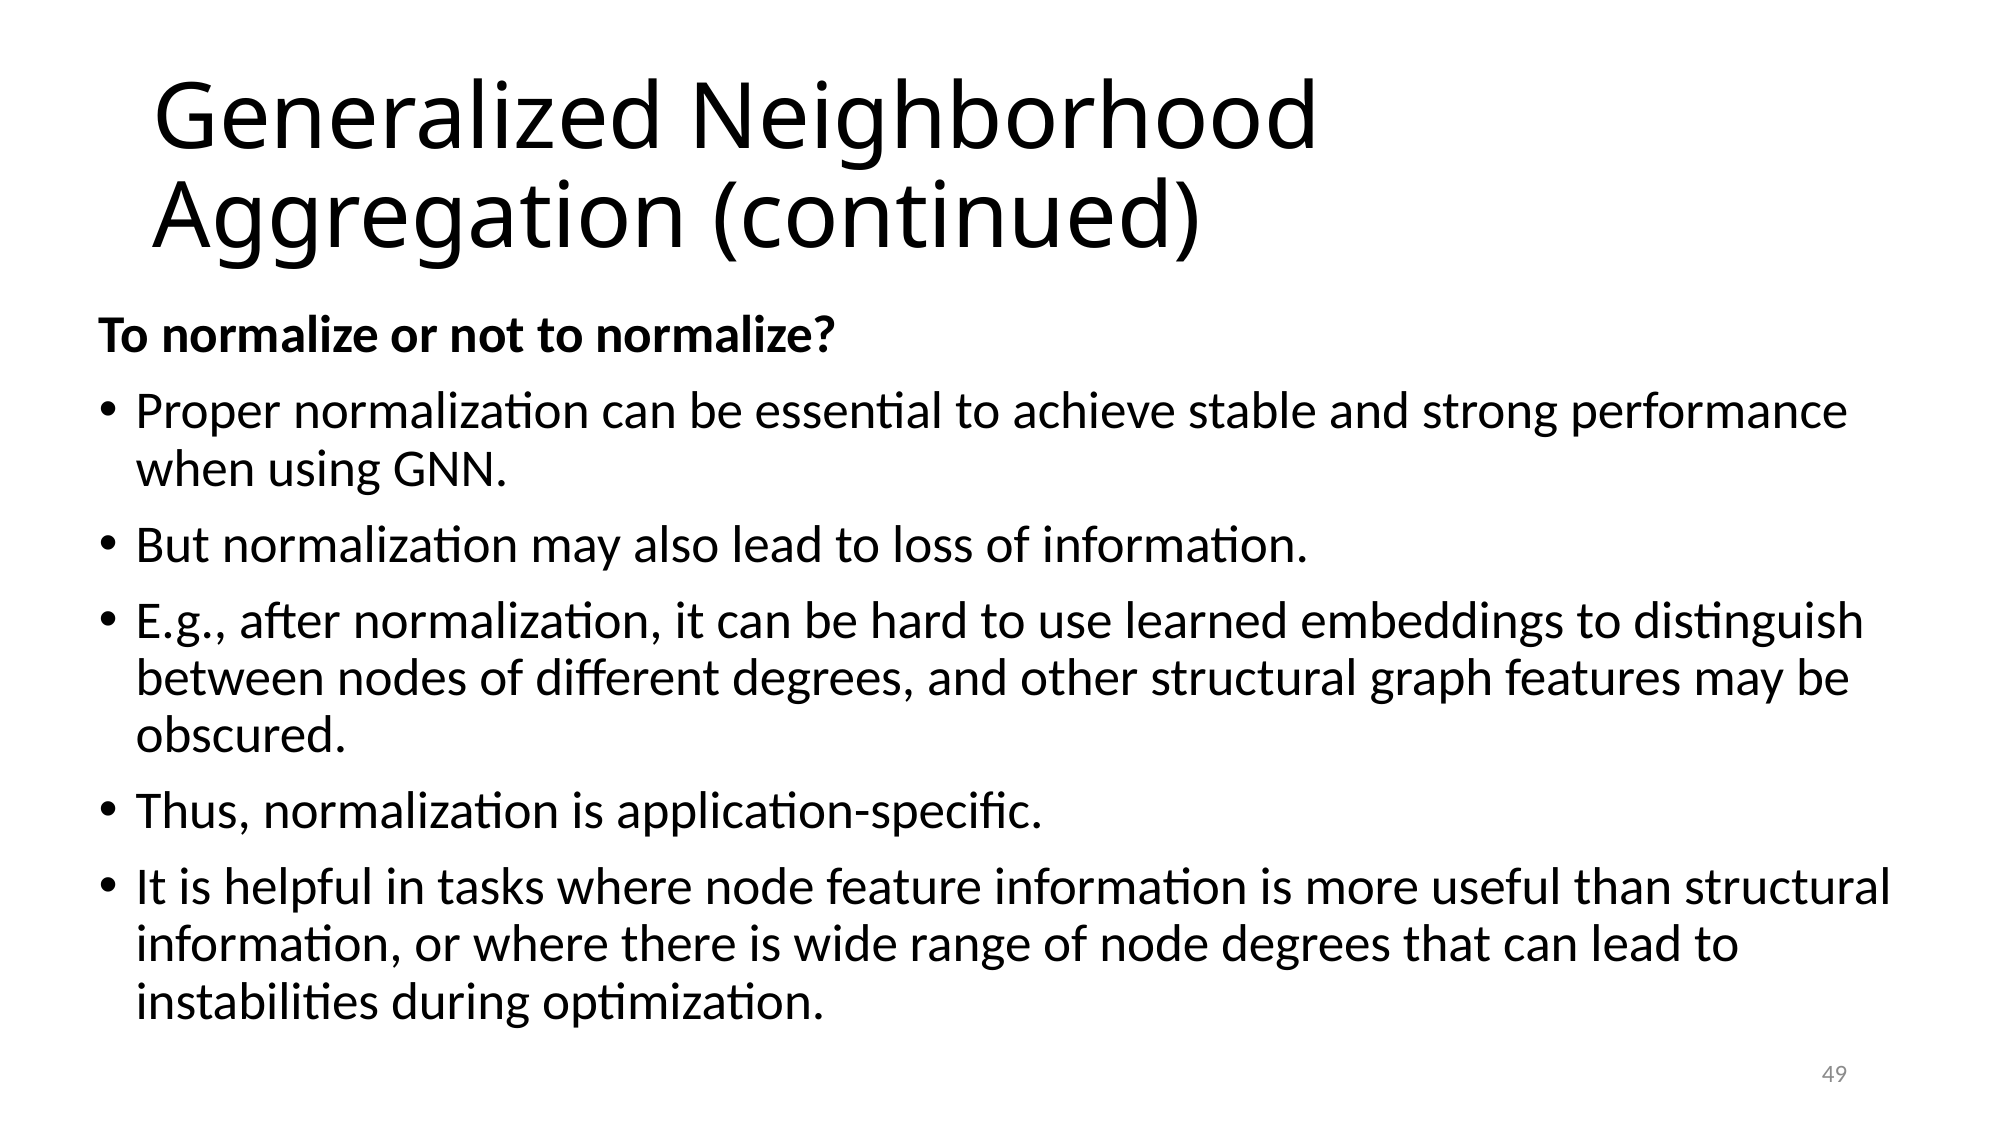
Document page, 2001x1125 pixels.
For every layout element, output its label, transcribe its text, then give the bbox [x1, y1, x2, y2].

list To normalize or not to normalize? Proper normalization can be essential to achieve stable and strong performance when using GNN. But normalization may also lead to loss of information. E.g., after normalization, it can be hard to use learned embeddings to distinguish between nodes of different degrees, and other structural graph features may be obscured. Thus, normalization is application-specific. It is helpful in tasks where node feature information is more useful than structural information, or where there is wide range of node degrees that can lead to instabilities during optimization. [83, 299, 1923, 1043]
title Generalized Neighborhood Aggregation (continued) [137, 59, 1863, 278]
slide_number 49 [1412, 1042, 1863, 1103]
